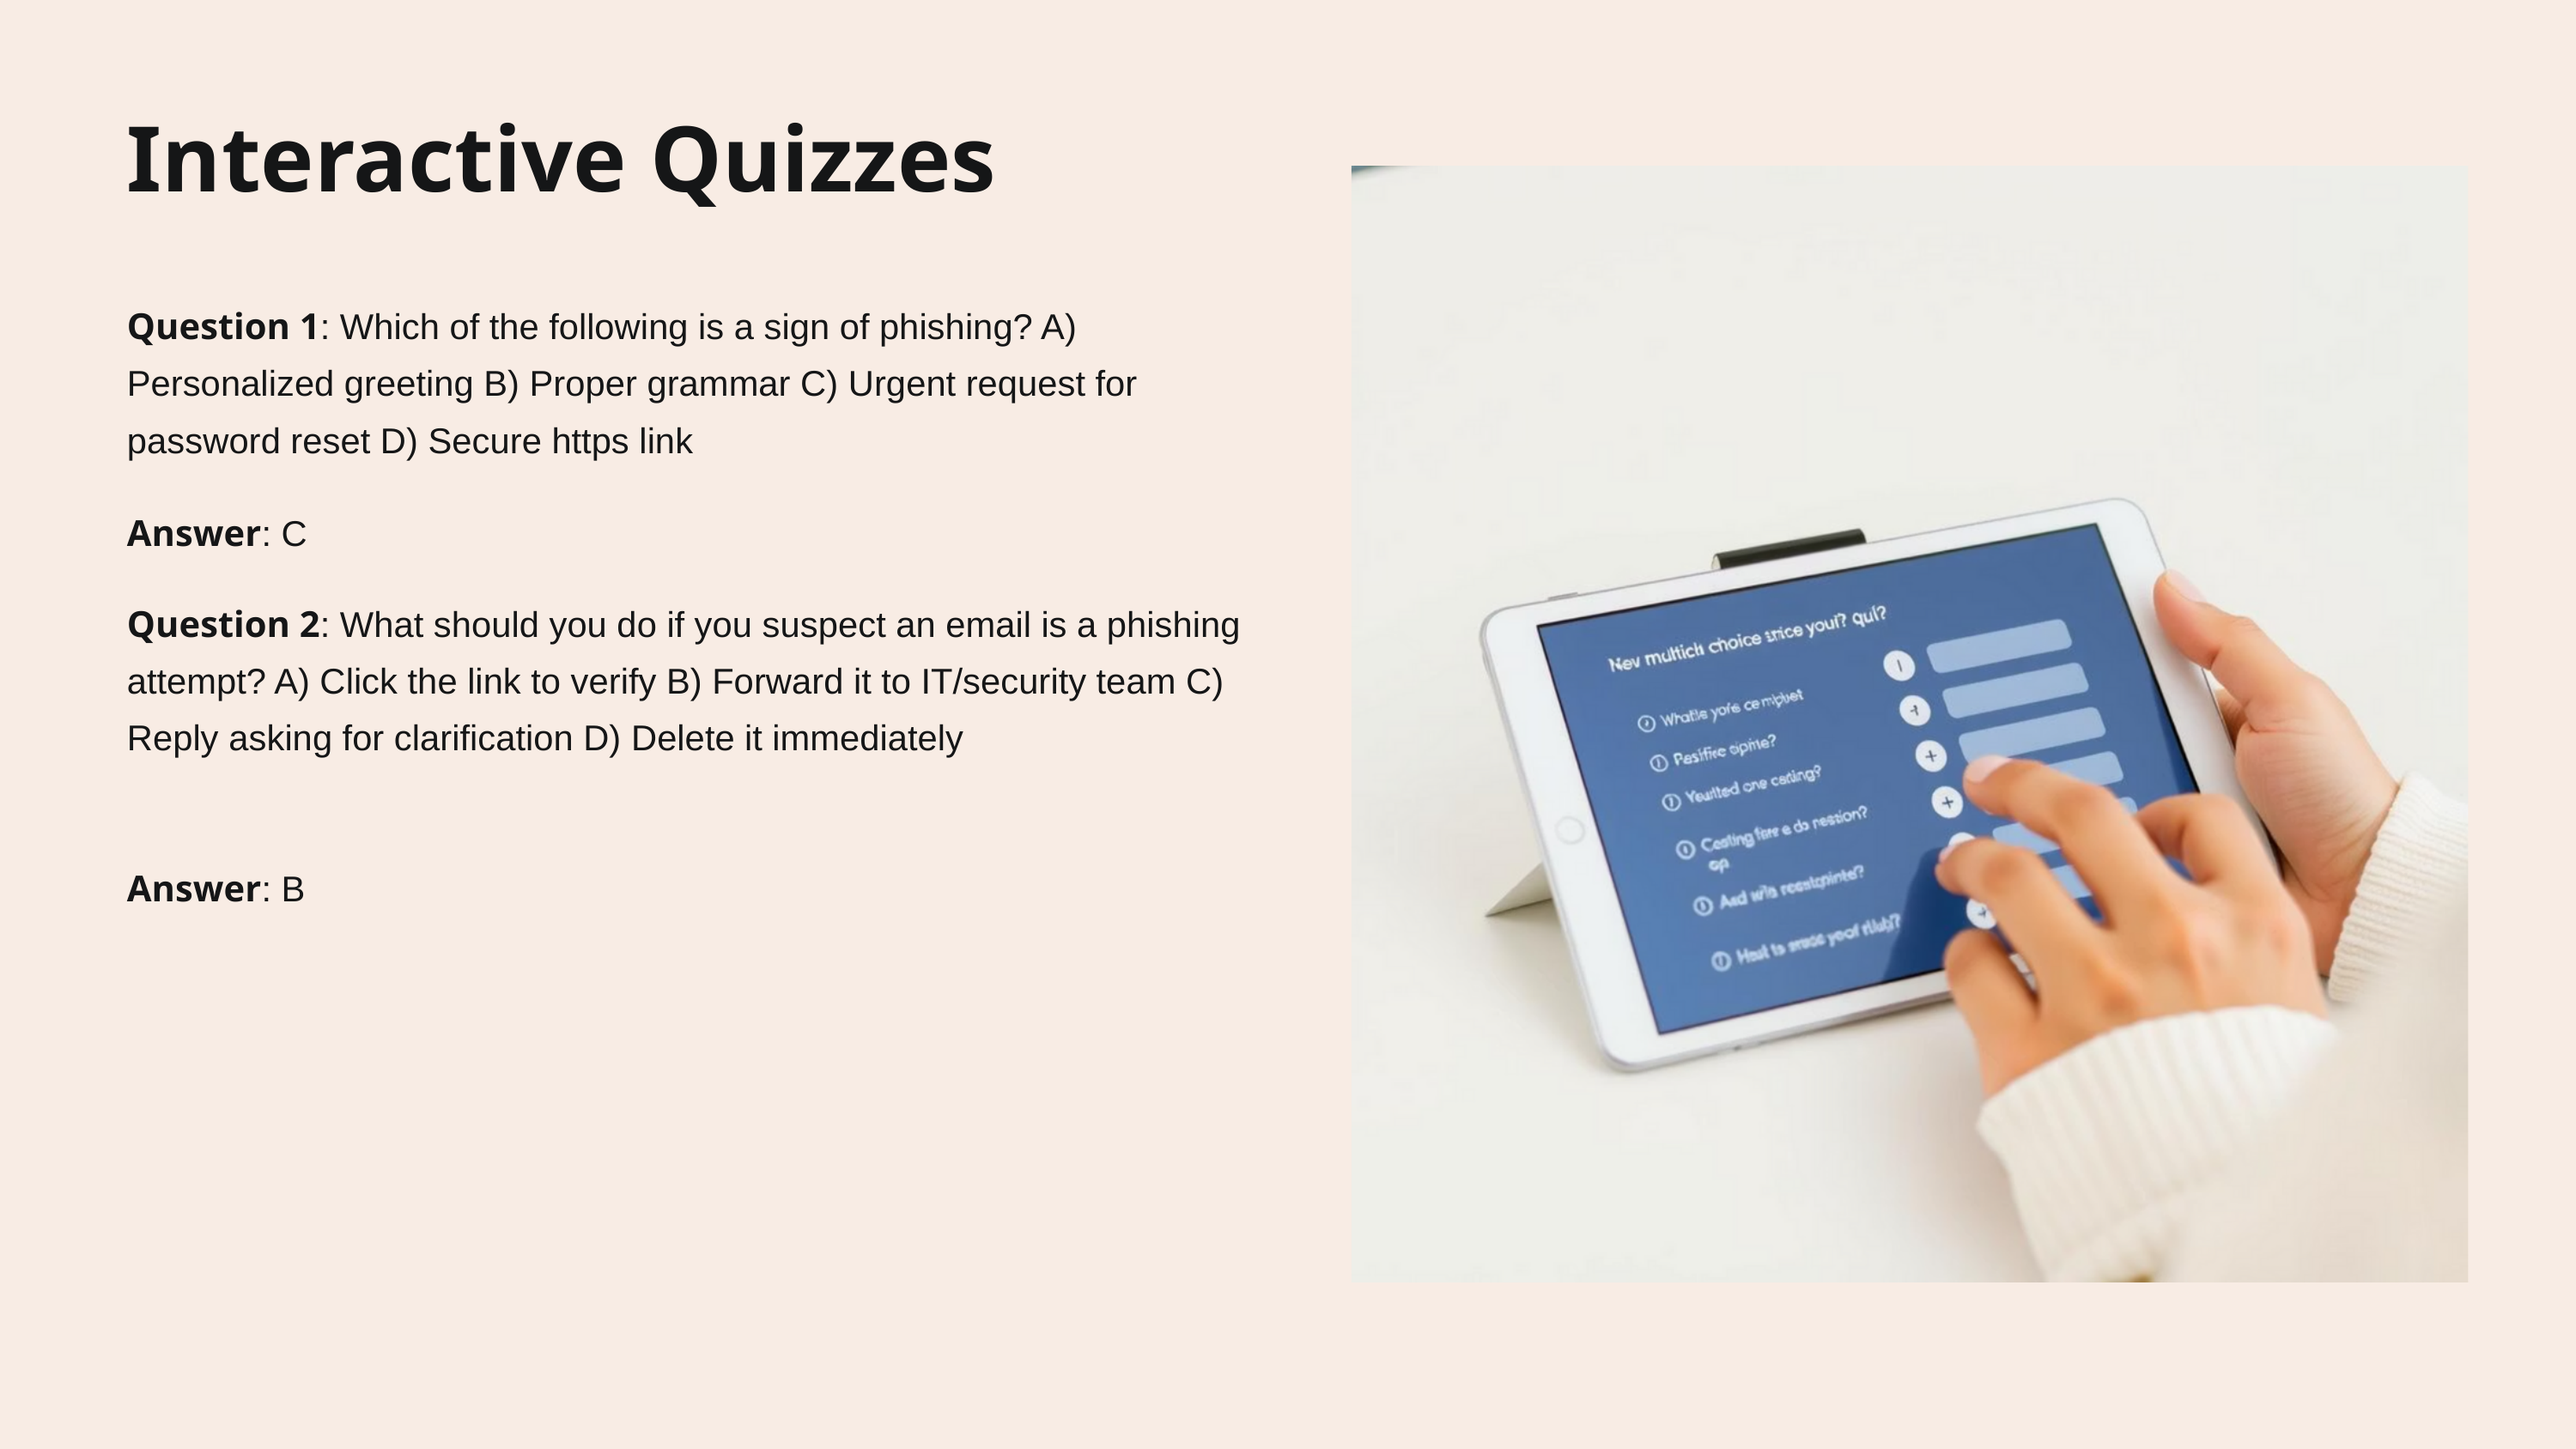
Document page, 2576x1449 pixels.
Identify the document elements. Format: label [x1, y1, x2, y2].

text_box [1351, 166, 2469, 1283]
text_box [0, 0, 2576, 1449]
